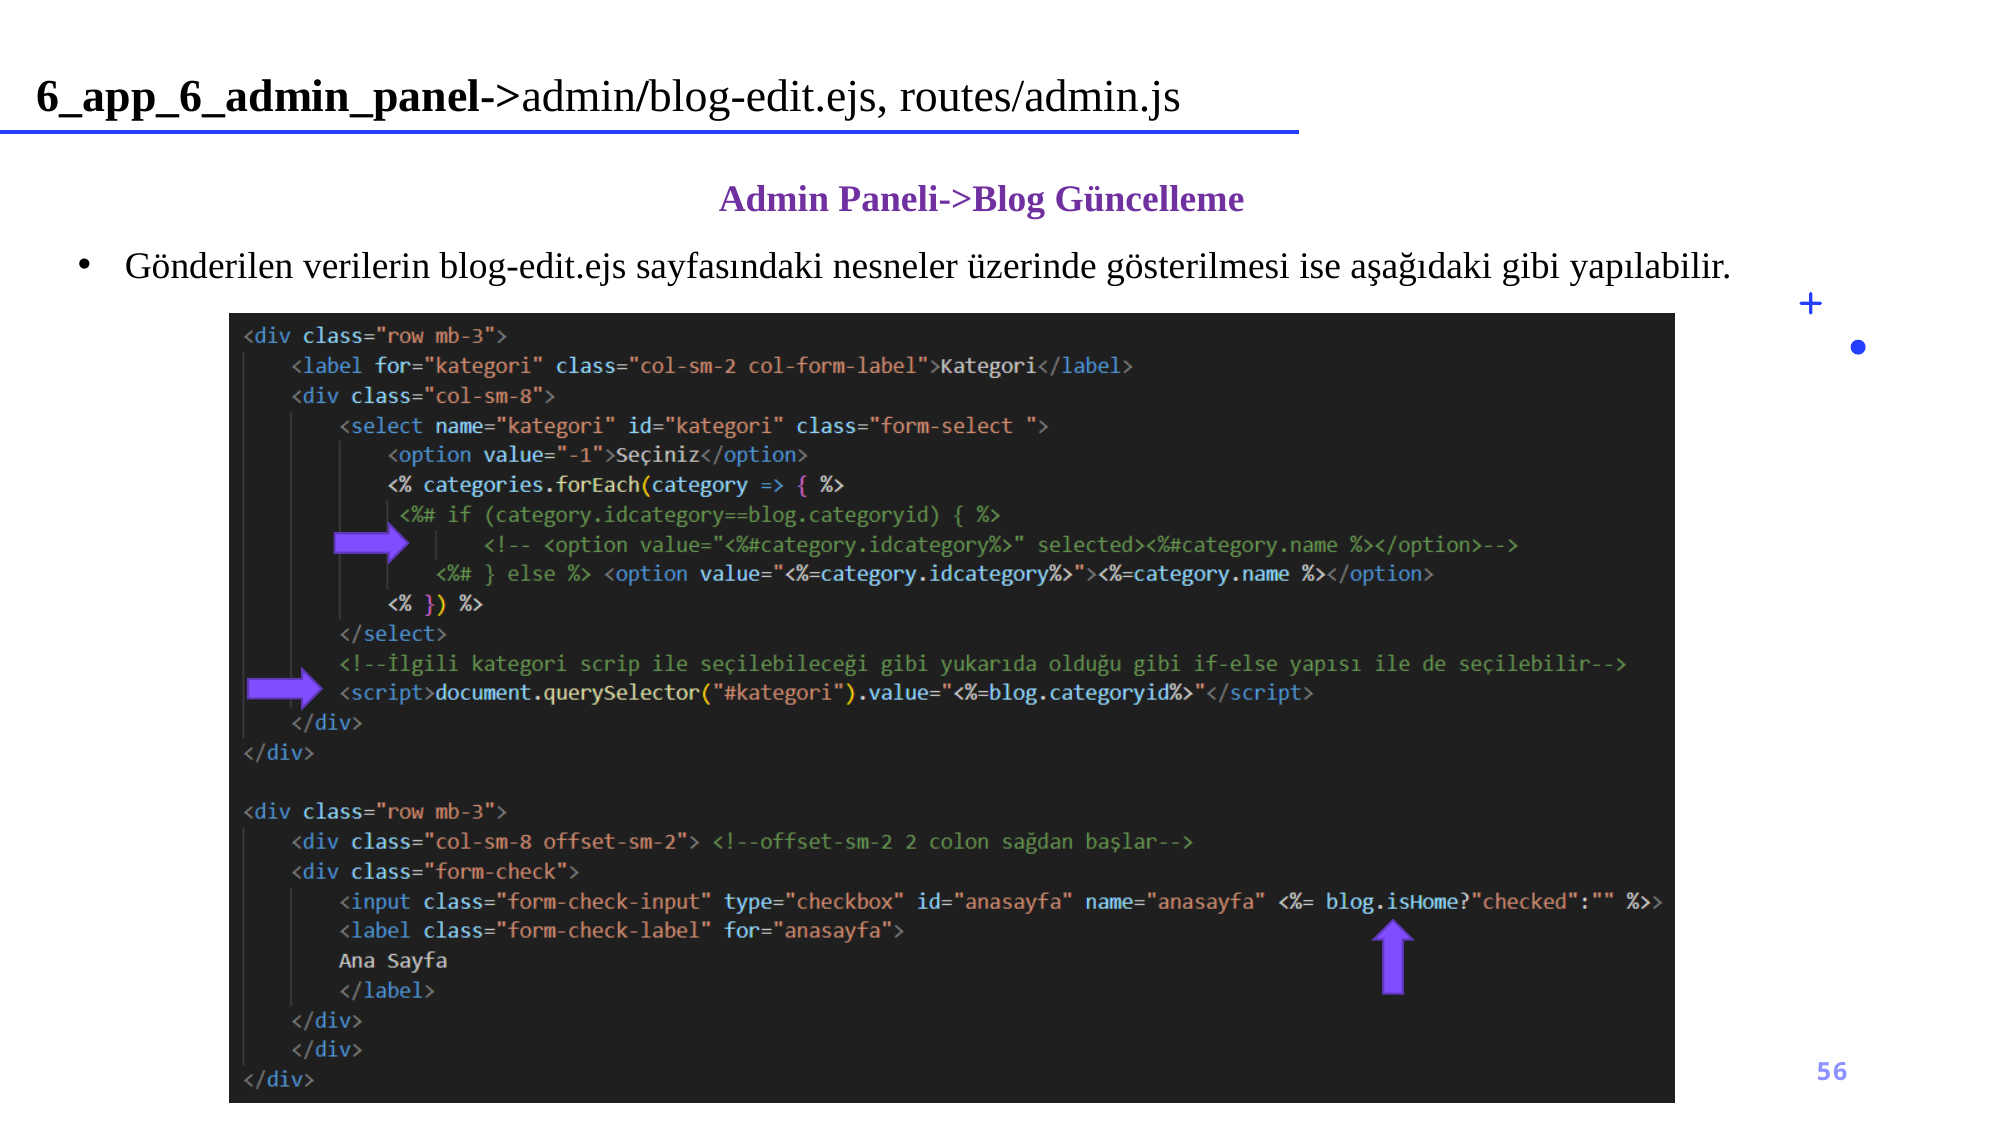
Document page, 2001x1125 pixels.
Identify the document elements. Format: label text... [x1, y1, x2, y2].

slide_number 56 [1675, 1042, 1863, 1103]
picture [229, 313, 1675, 1103]
list Admin Paneli->Blog Güncelleme Gönderilen verilerin blog-edit.ejs sayfasındaki nesneler üzerinde gösterilmesi ise aşağıdaki gibi yapılabilir. [62, 143, 1901, 1006]
text_box 6_app_6_admin_panel->admin/blog-edit.ejs, routes/admin.js [21, 34, 1927, 129]
